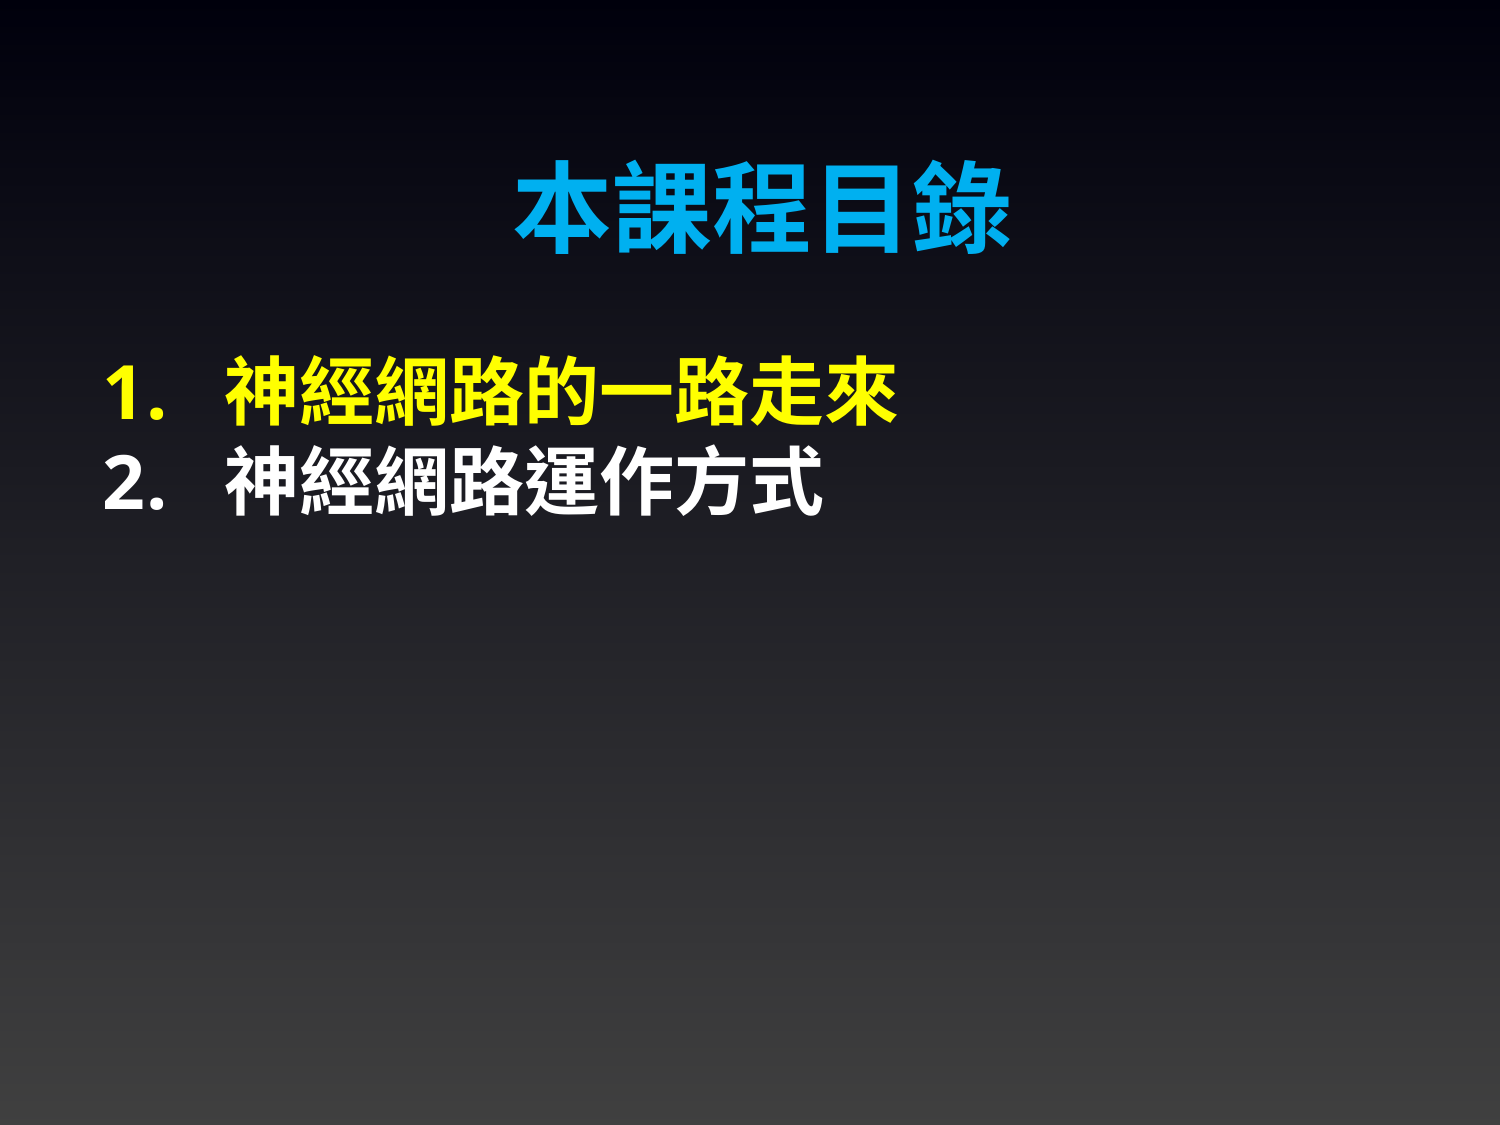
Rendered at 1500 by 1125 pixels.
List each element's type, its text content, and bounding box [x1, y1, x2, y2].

text_box 神經網路的一路走來 神經網路運作方式 [87, 337, 1438, 533]
text_box 本課程目錄 [162, 117, 1363, 281]
